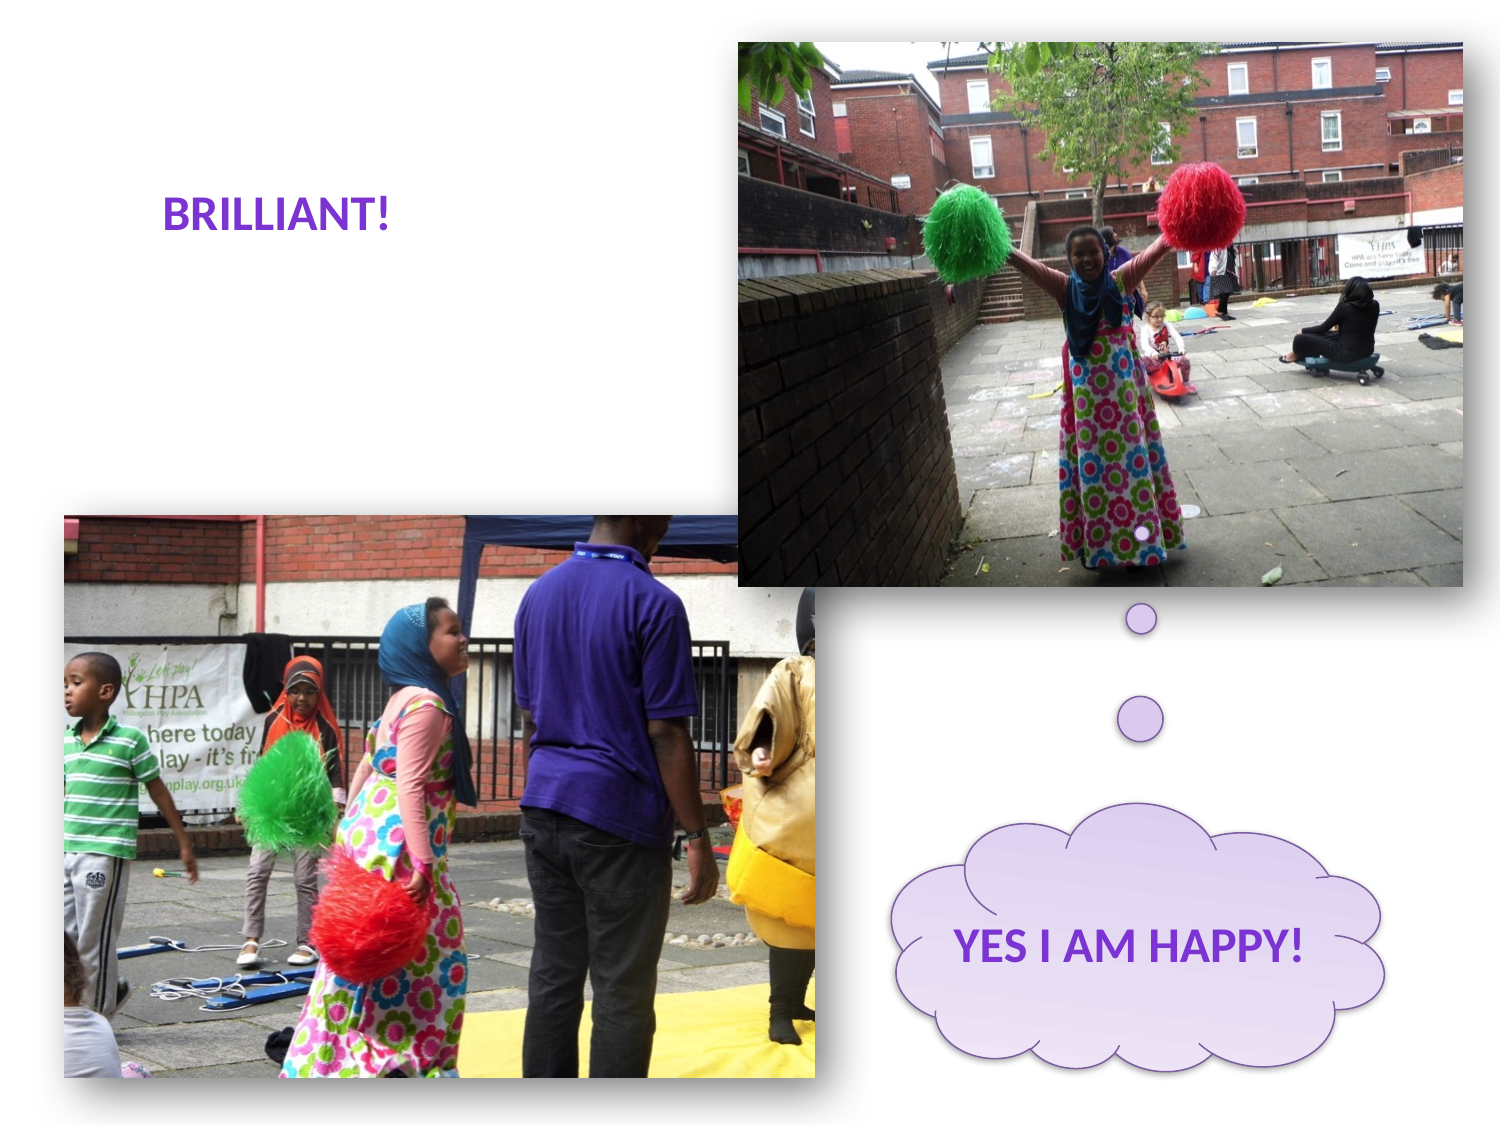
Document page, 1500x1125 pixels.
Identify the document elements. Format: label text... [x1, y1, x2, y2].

picture [64, 42, 1463, 1078]
text_box [1125, 603, 1158, 635]
text_box YES I AM HAPPY! [938, 905, 1353, 980]
text_box [890, 802, 1386, 1073]
text_box Brilliant! [147, 172, 621, 248]
text_box [1116, 695, 1164, 743]
